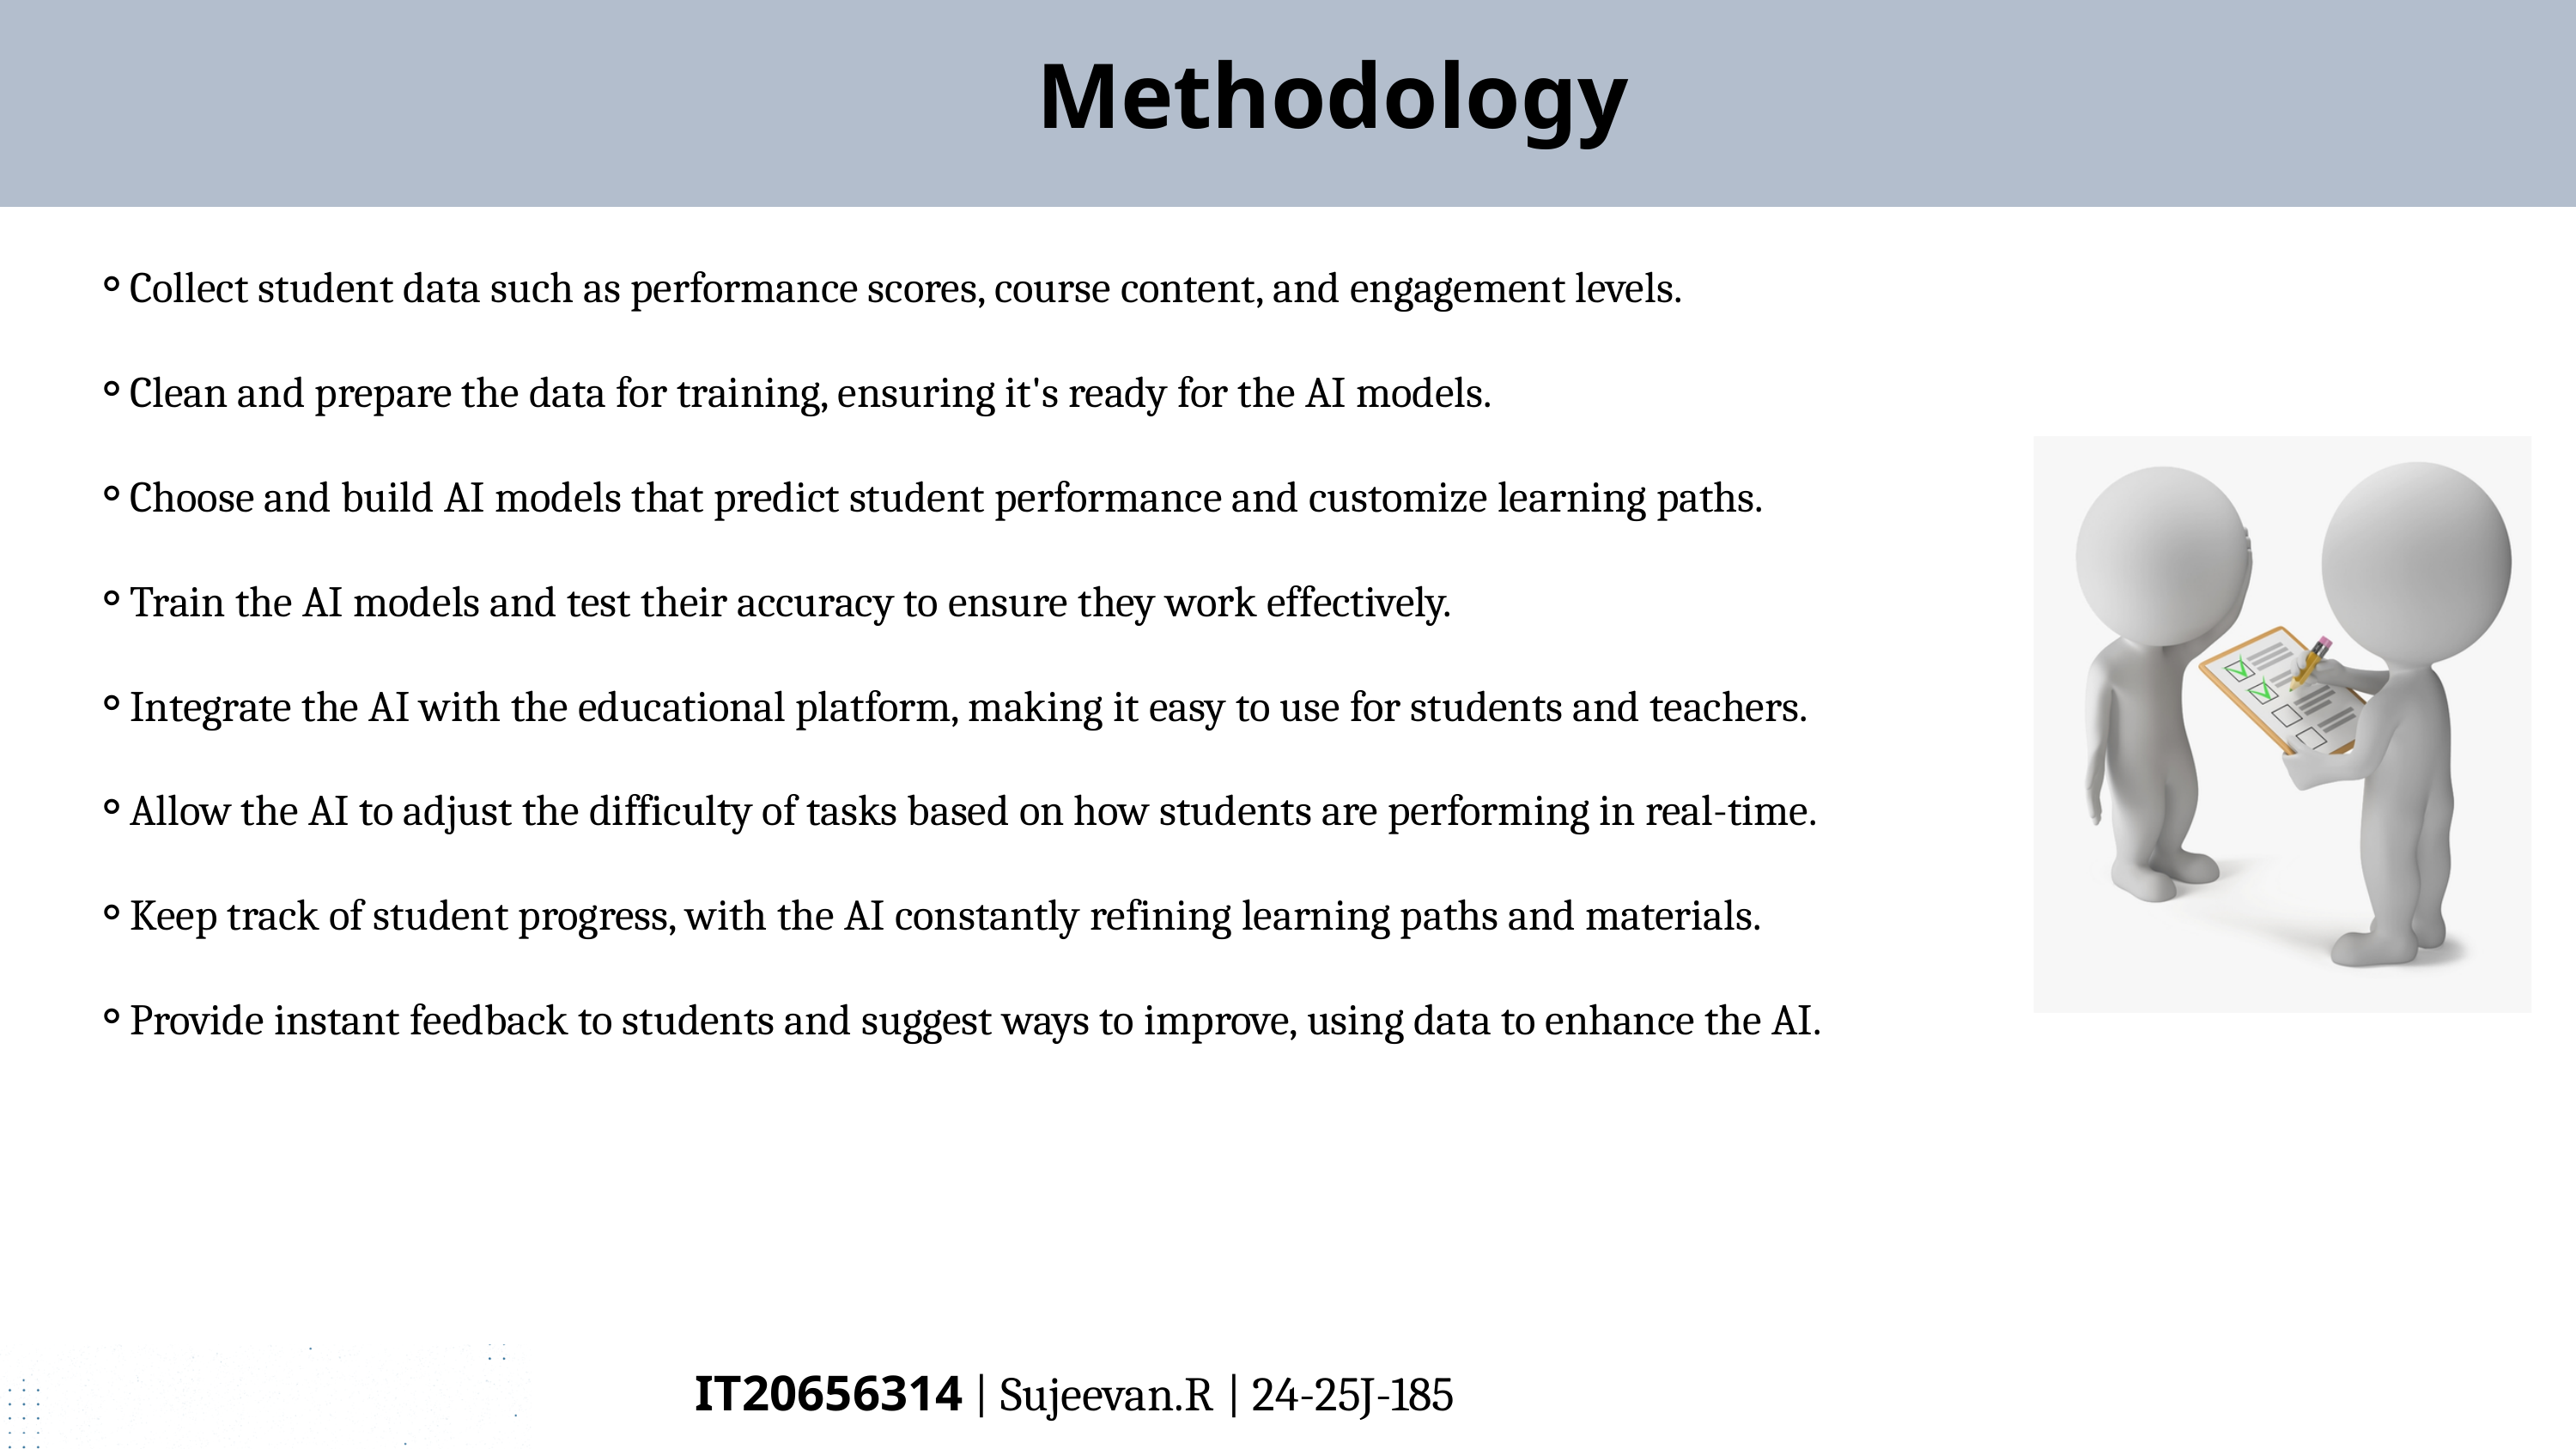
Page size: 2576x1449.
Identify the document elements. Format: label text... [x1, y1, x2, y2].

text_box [0, 0, 2576, 208]
text_box Collect student data such as performance scores, course content, and engagement levels. Clean and prepare the data for training, ensuring it's ready for the AI models. Choose and build AI models that predict student performance and customize learning paths. Train the AI models and test their accuracy to ensure they work effectively. Integrate the AI with the educational platform, making it easy to use for students and teachers. Allow the AI to adjust the difficulty of tasks based on how students are performing in real-time. Keep track of student progress, with the AI constantly refining learning paths and materials. Provide instant feedback to students and suggest ways to improve, using data to enhance the AI. [41, 258, 2178, 1149]
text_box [0, 1344, 532, 1449]
text_box IT20656314 | Sujeevan.R | 24-25J-185 [695, 1362, 1646, 1421]
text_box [2033, 435, 2532, 1013]
